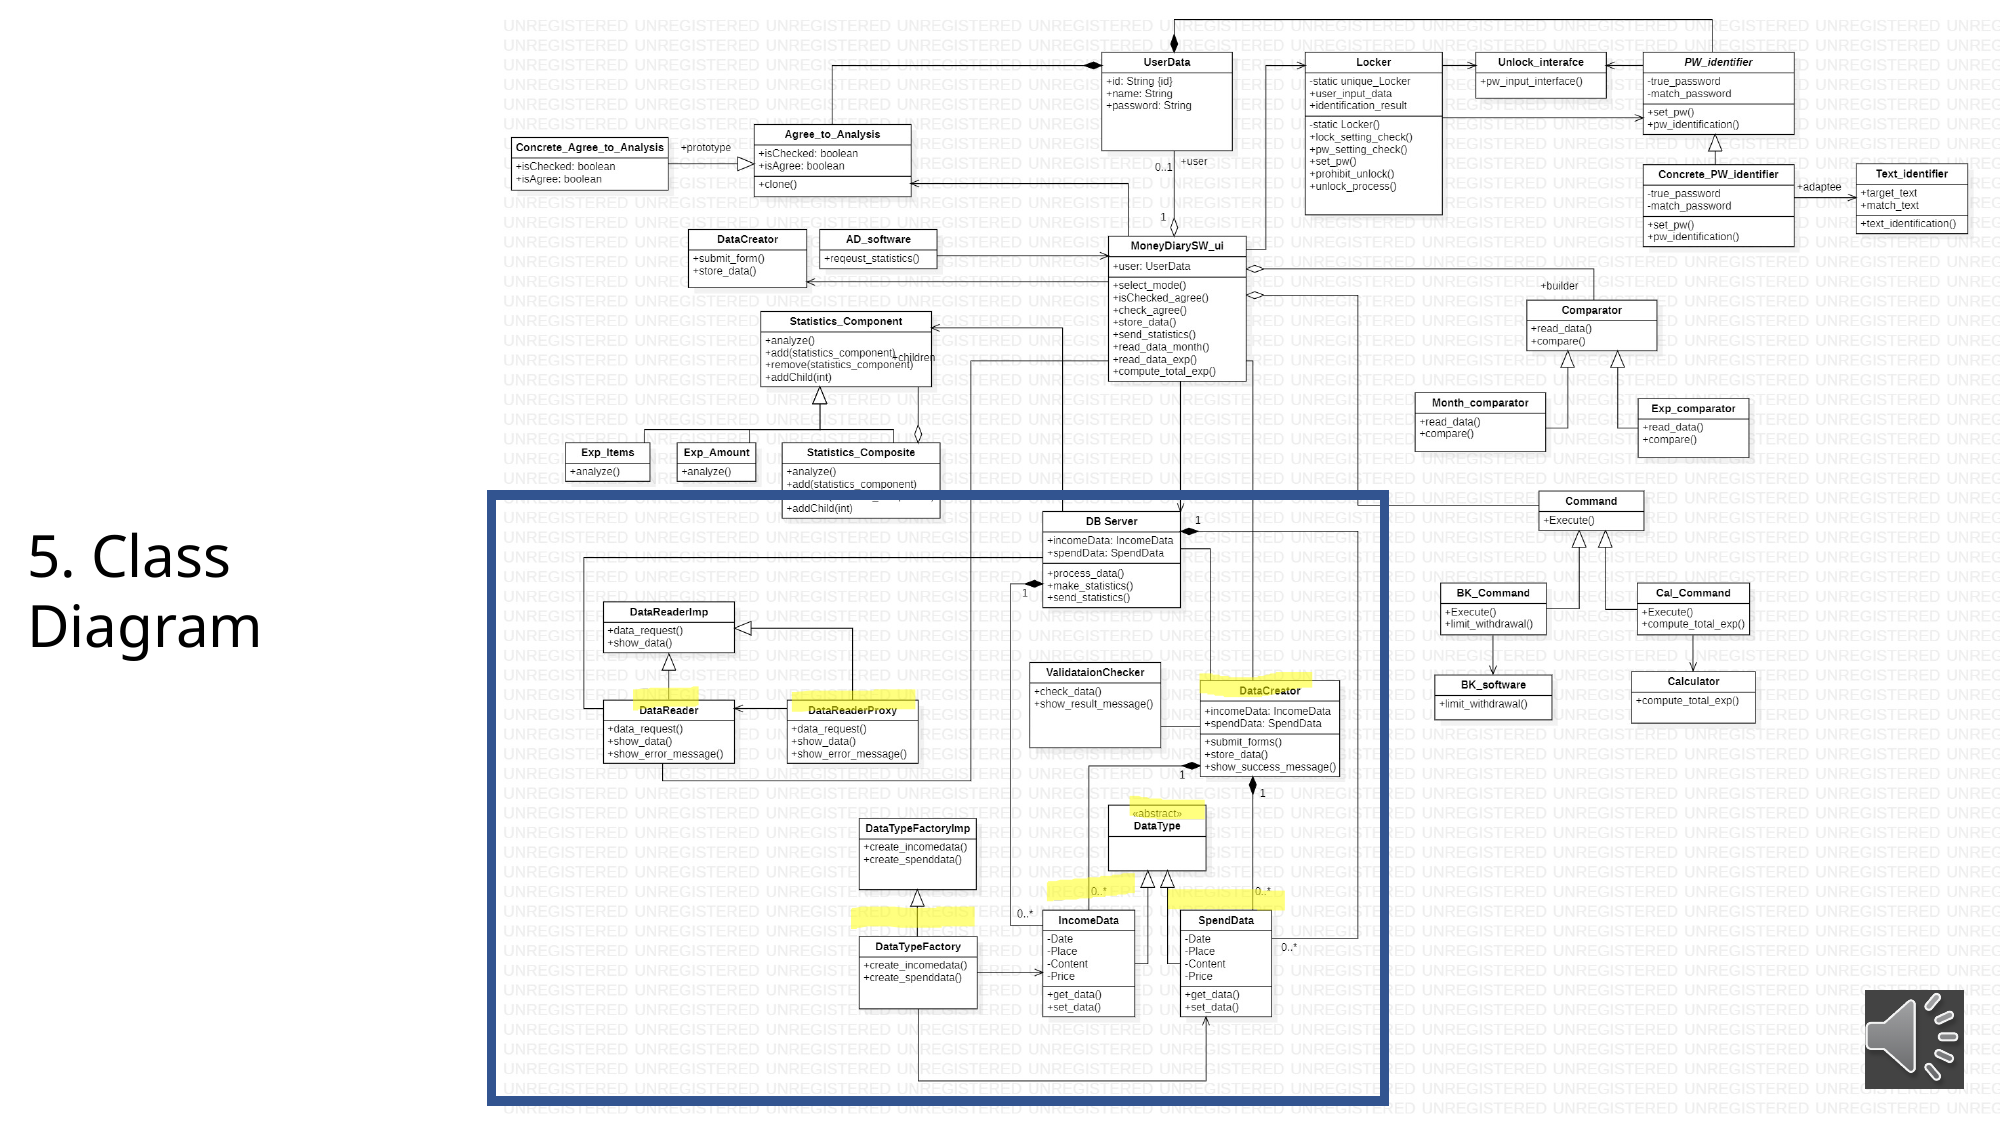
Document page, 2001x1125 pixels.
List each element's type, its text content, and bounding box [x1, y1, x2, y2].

text_box [490, 494, 503, 1102]
picture [503, 11, 2000, 1114]
text_box 5. Class Diagram [12, 511, 475, 667]
